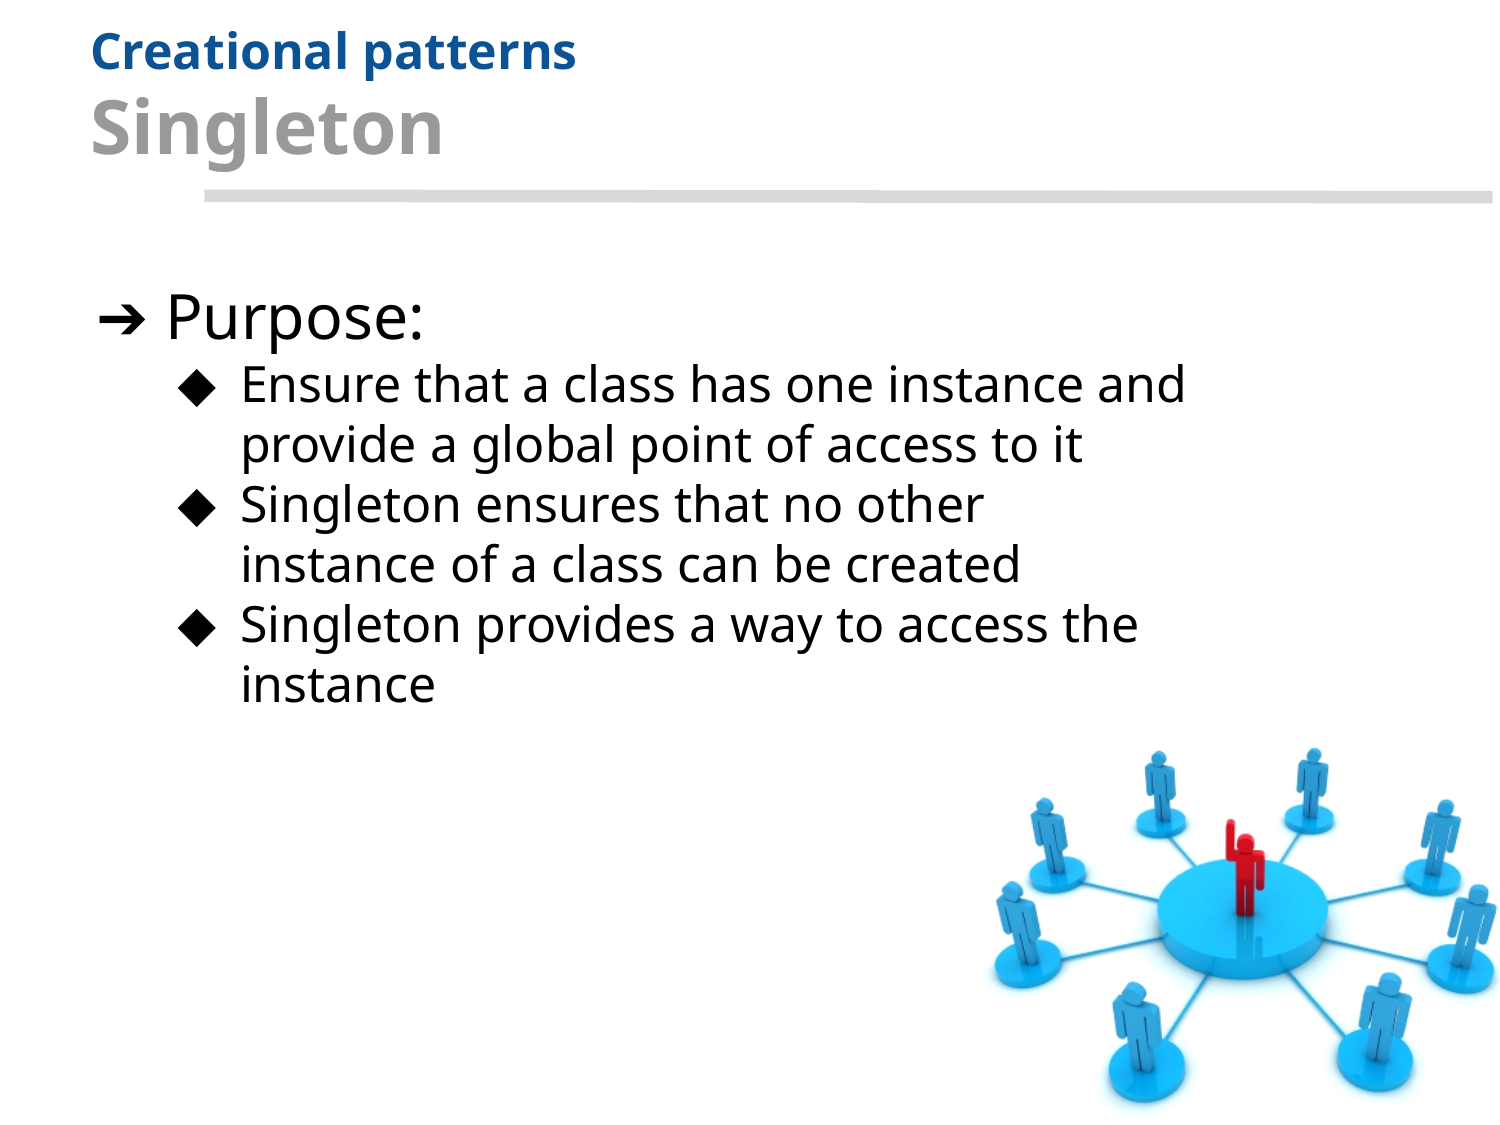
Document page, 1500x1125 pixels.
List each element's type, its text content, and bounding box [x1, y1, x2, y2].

picture [984, 738, 1500, 1125]
title Creational patterns Singleton [75, 45, 1425, 185]
list Purpose: Ensure that a class has one instance and provide a global point of access to it Singleton ensures that no other instance of a class can be created Singleton provides a way to access the instance [75, 262, 1206, 1078]
